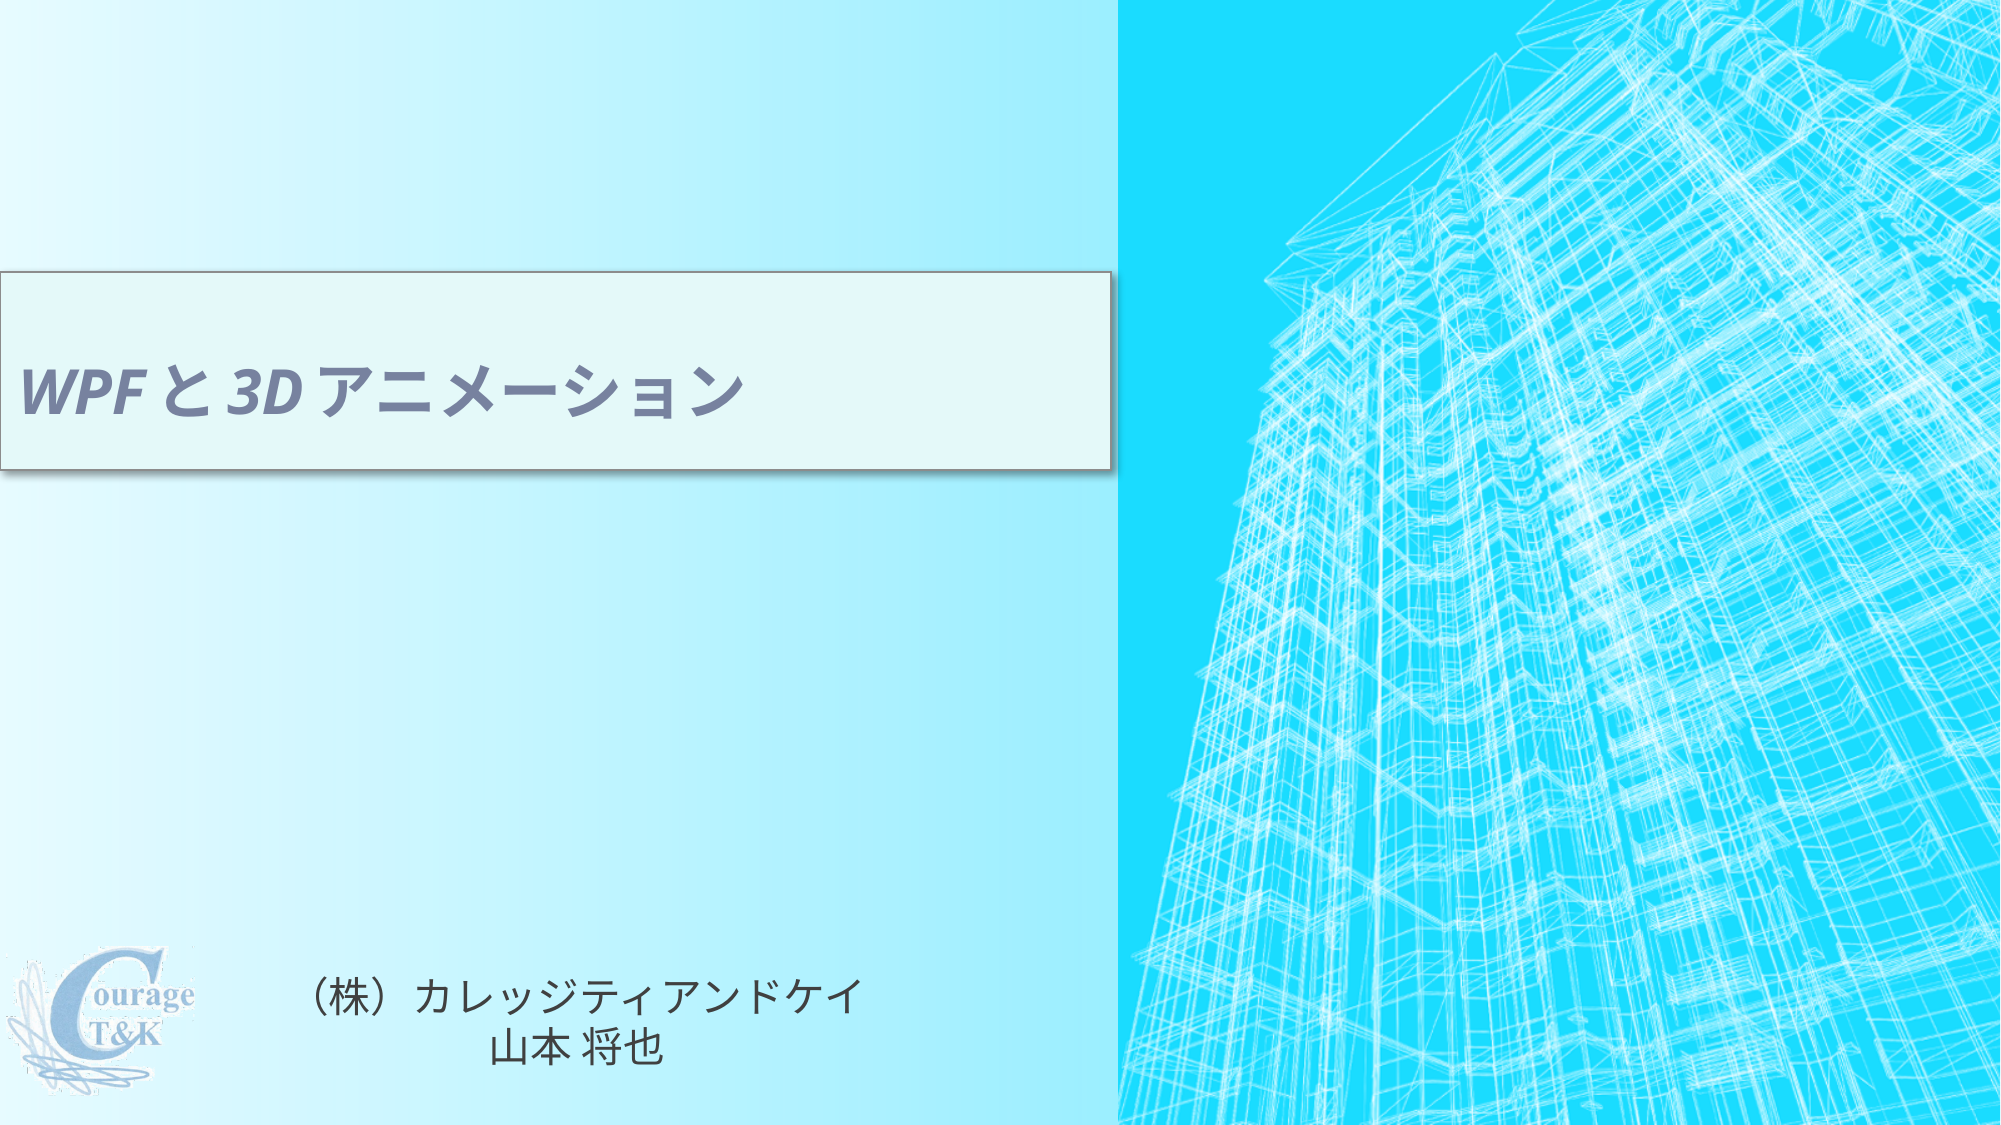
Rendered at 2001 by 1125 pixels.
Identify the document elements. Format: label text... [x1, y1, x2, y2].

picture [1118, 0, 2001, 1125]
text_box （株）カレッジティアンドケイ 山本 将也 [201, 963, 953, 1079]
picture [6, 946, 195, 1096]
text_box [0, 0, 1118, 1125]
